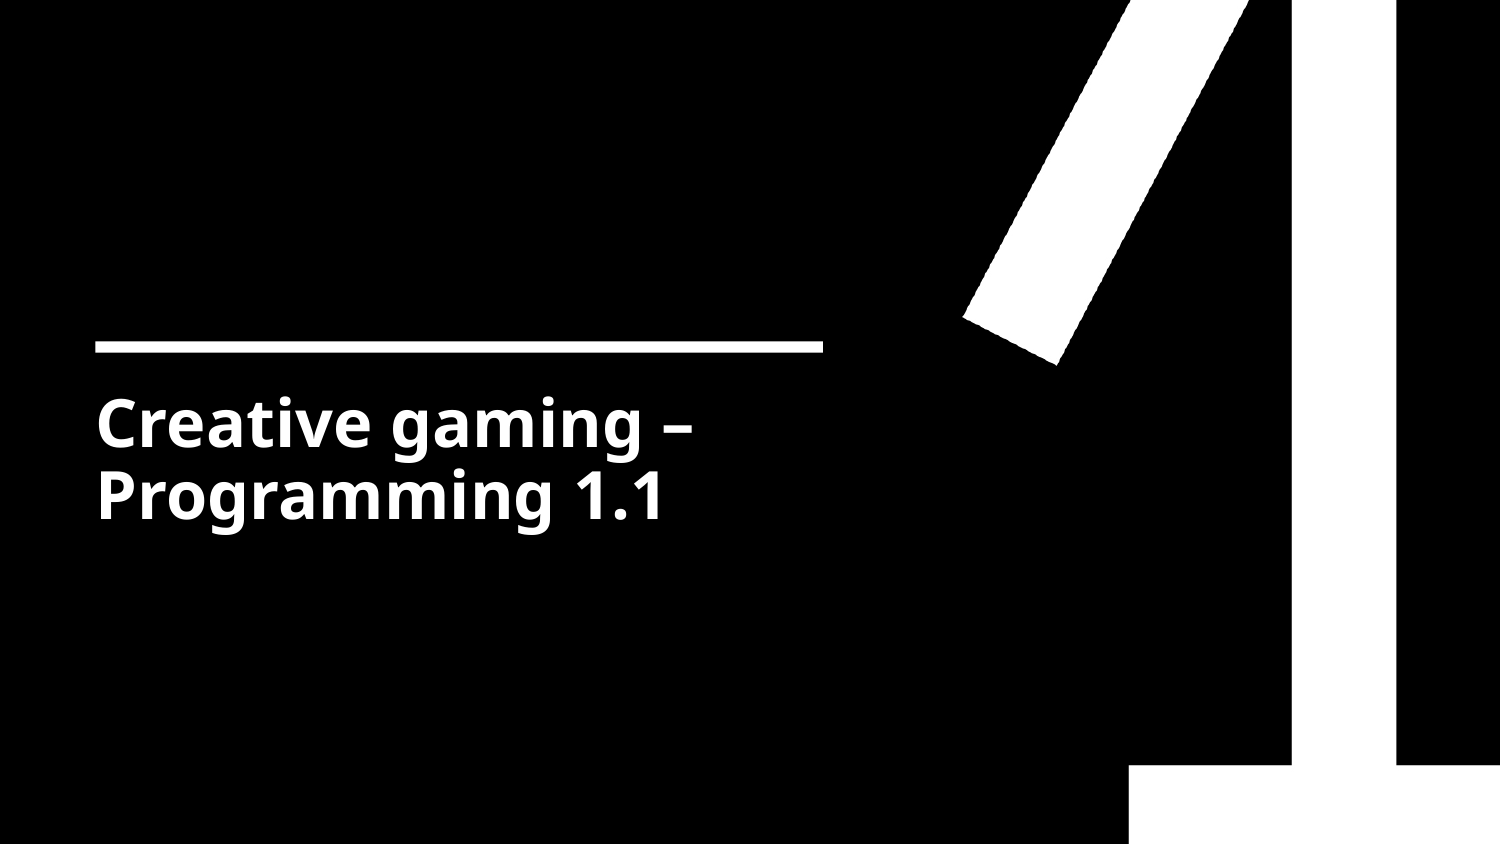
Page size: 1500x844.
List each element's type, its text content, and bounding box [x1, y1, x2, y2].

picture [0, 0, 1500, 844]
title Creative gaming – Programming 1.1 [80, 382, 823, 550]
